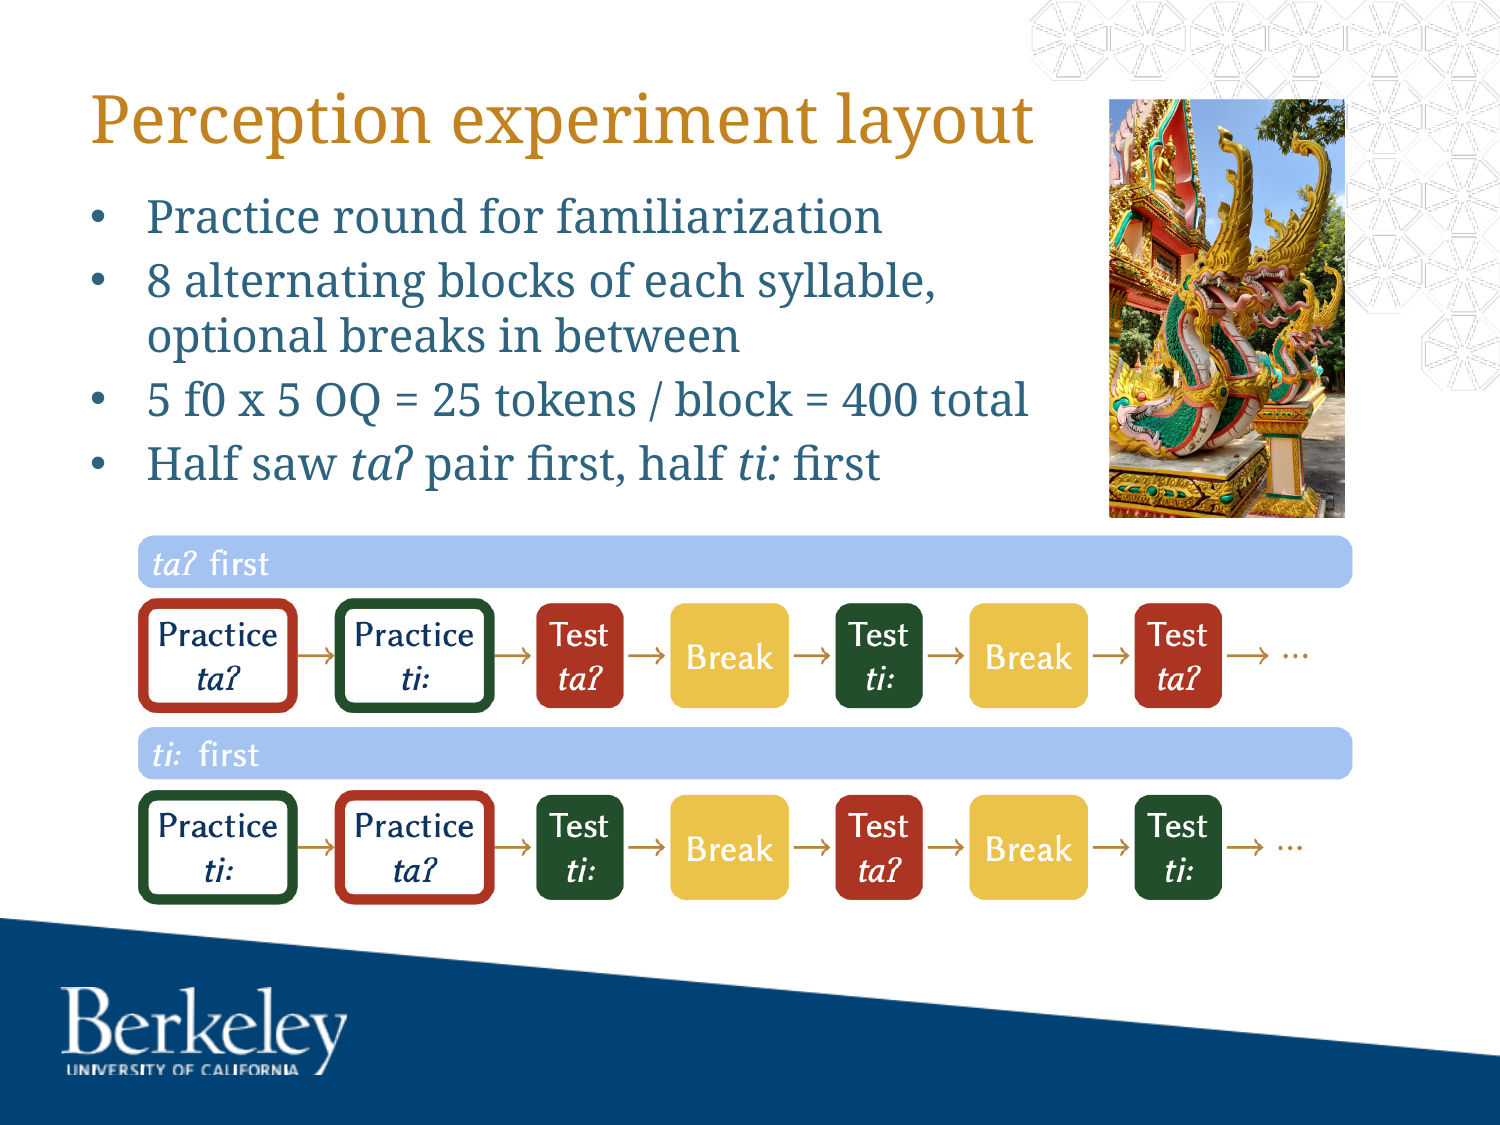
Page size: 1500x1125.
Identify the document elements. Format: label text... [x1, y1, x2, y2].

picture [1017, 190, 1437, 427]
title Perception experiment layout [75, 22, 1349, 189]
list Practice round for familiarization 8 alternating blocks of each syllable, optional breaks in between 5 f0 x 5 OQ = 25 tokens / block = 400 total Half saw taʔ pair first, half ti: first [75, 180, 1345, 864]
picture [135, 535, 1353, 911]
